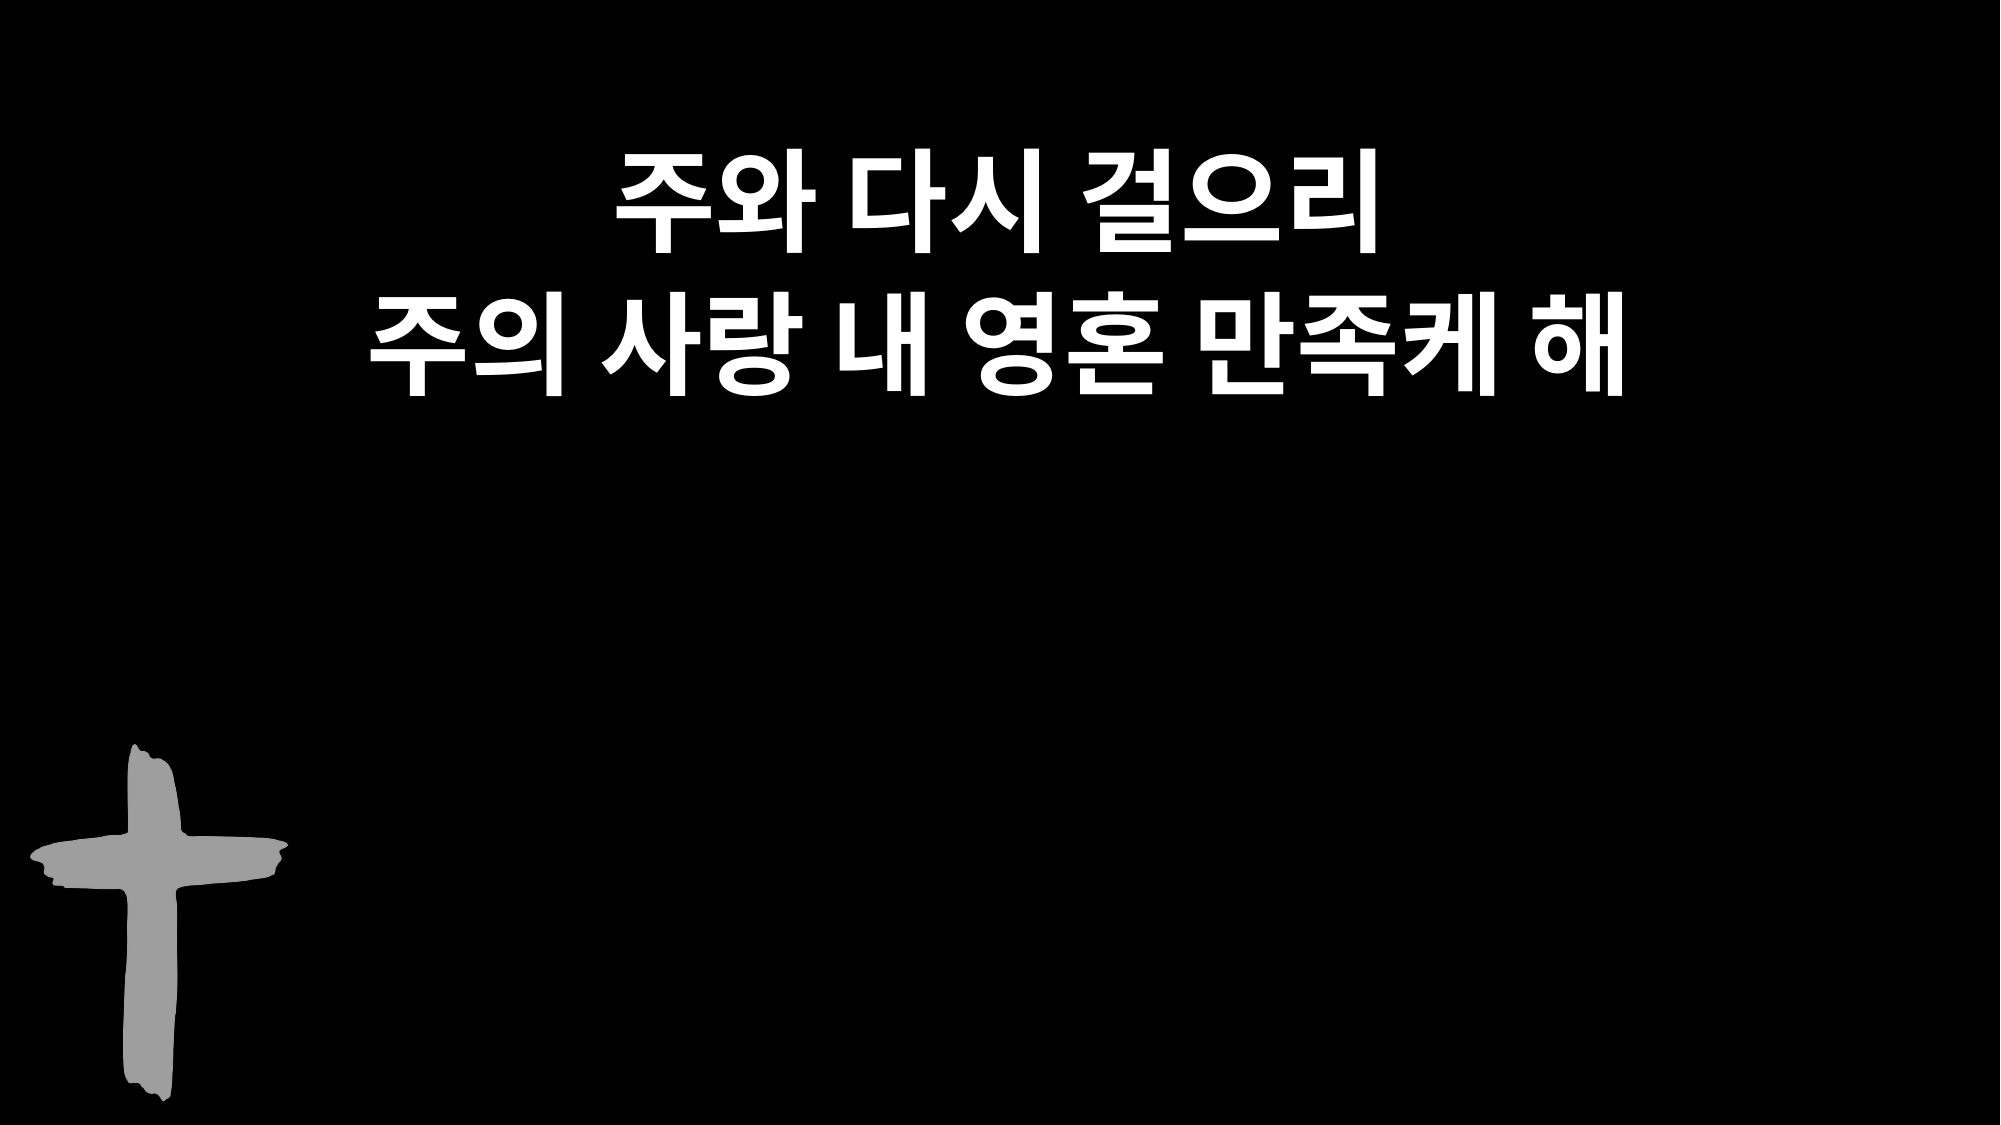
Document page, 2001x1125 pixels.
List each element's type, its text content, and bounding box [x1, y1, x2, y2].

picture [29, 743, 289, 1102]
list 주와 다시 걸으리 주의 사랑 내 영혼 만족케 해 [0, 139, 2000, 456]
